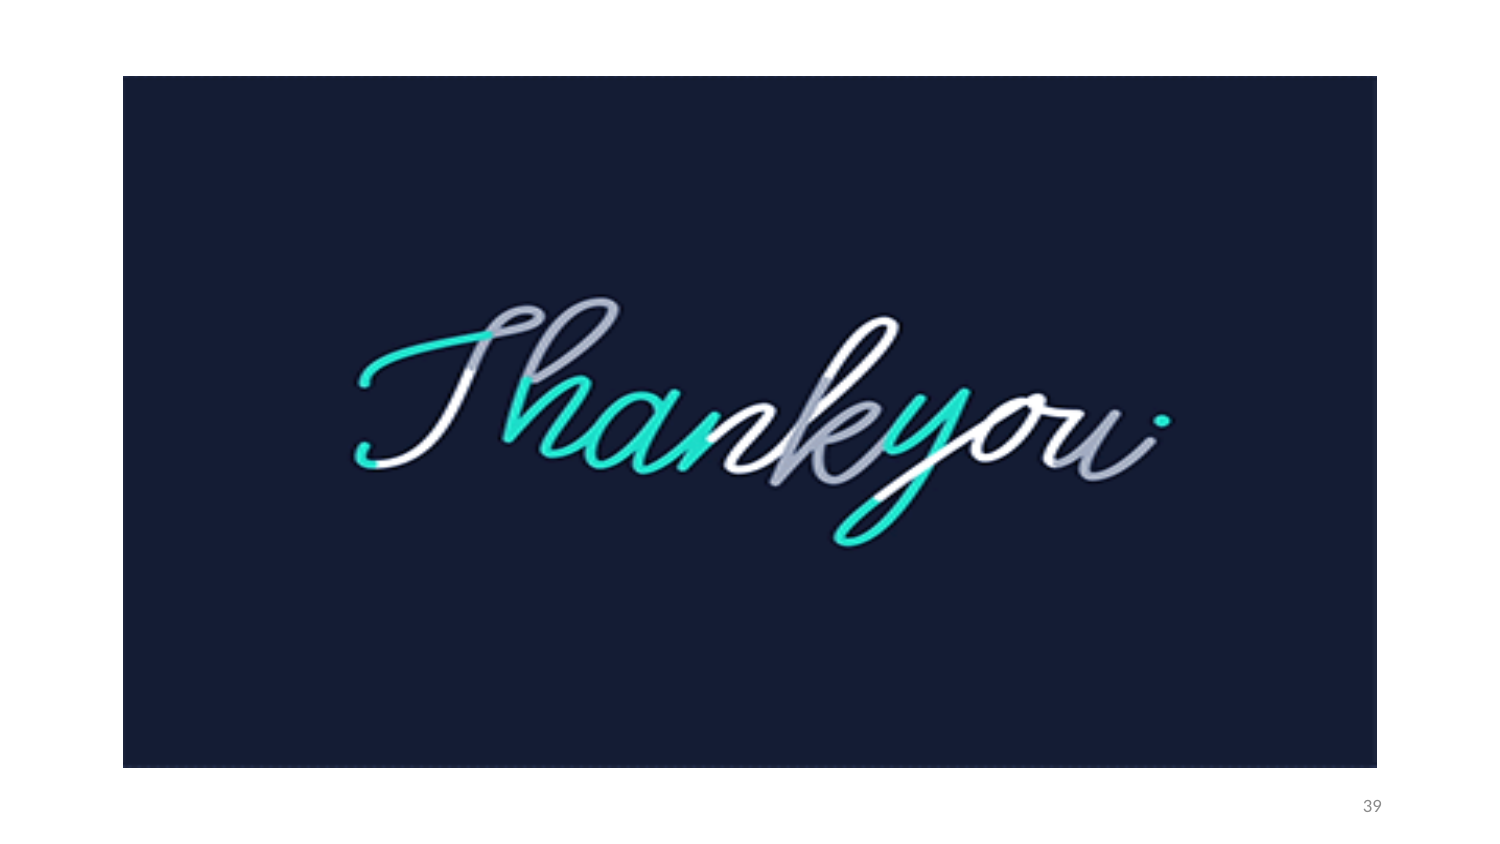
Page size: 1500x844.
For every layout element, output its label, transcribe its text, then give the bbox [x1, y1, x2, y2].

picture [123, 76, 1377, 768]
slide_number 39 [1059, 782, 1397, 827]
